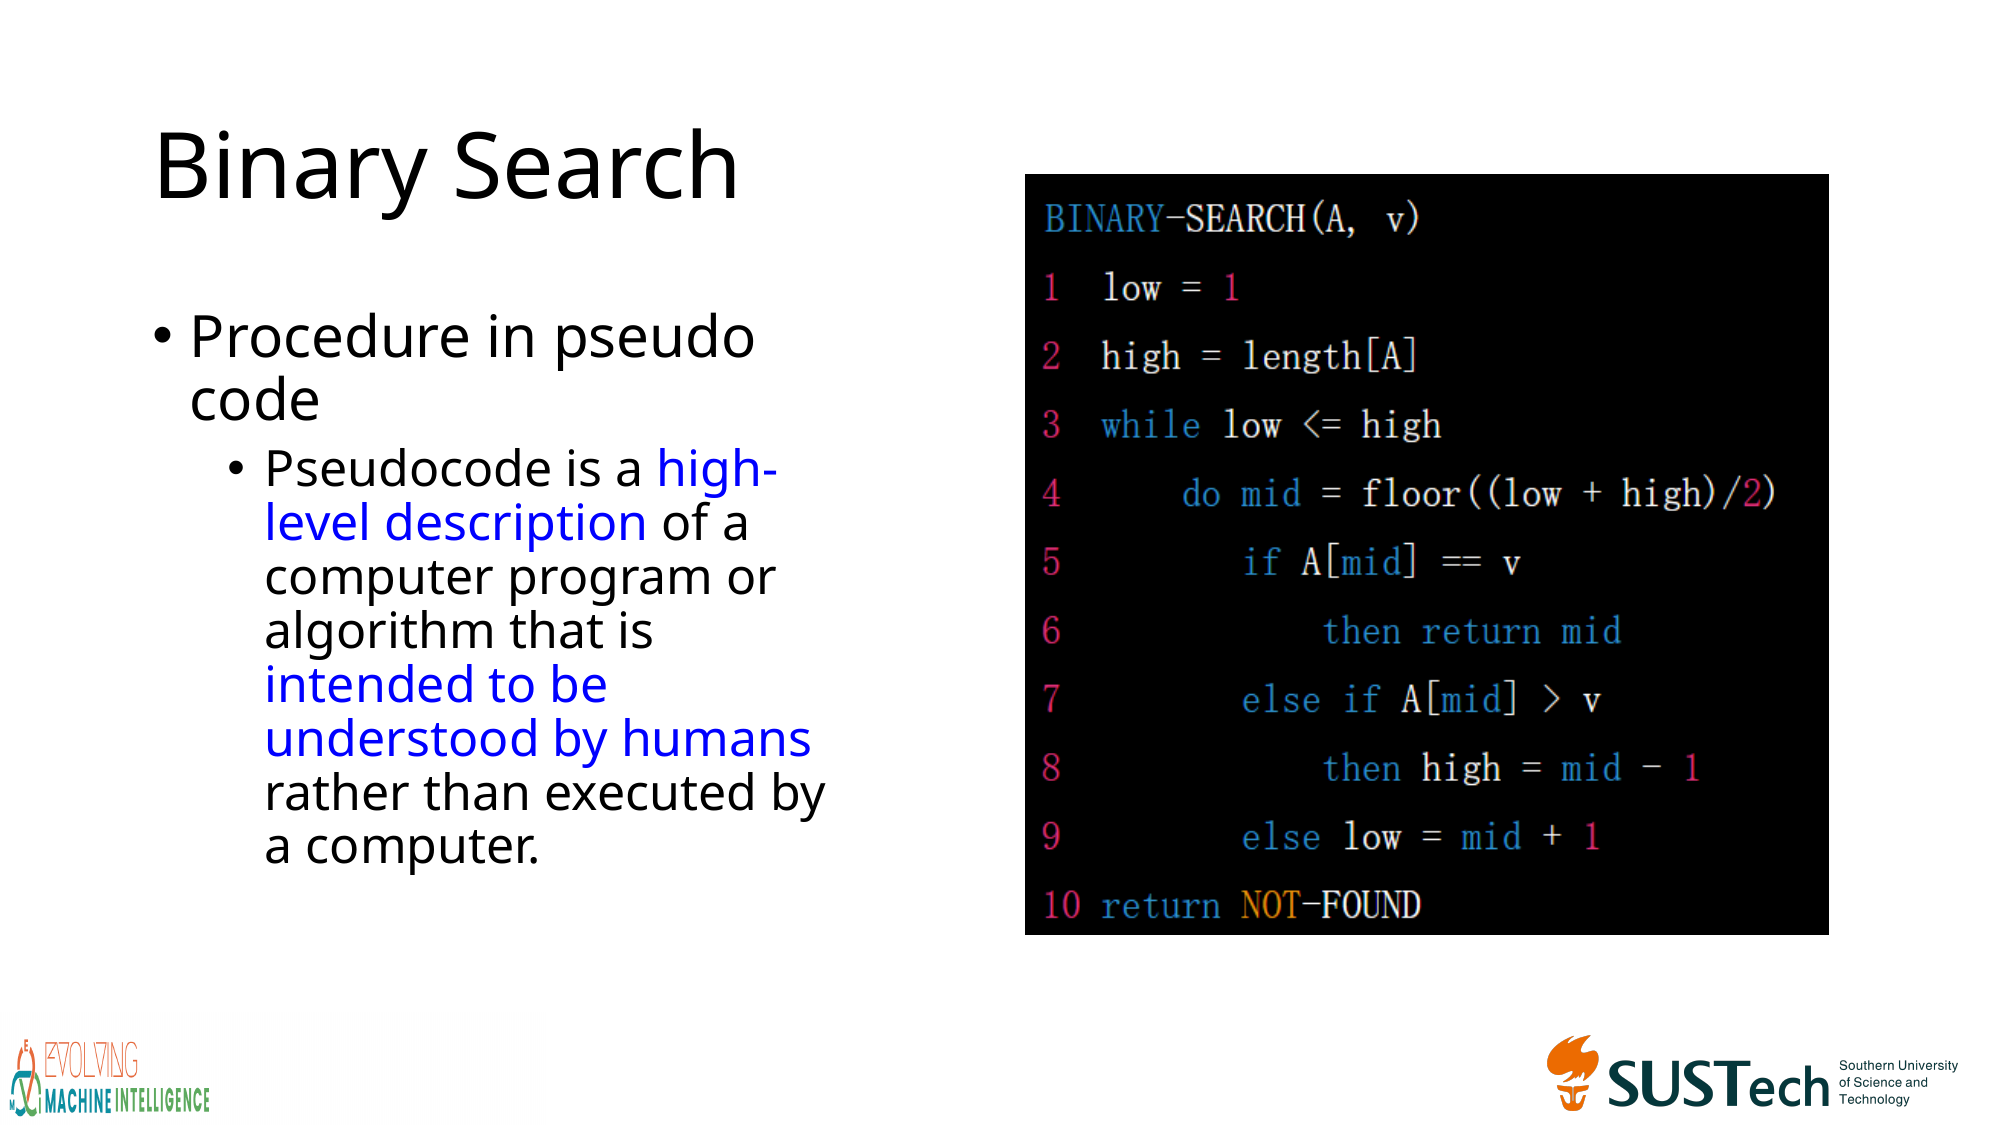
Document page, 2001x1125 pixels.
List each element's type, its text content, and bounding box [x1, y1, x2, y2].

picture [0, 1012, 547, 1125]
picture [1547, 1035, 1958, 1111]
picture [1025, 174, 1829, 935]
title Binary Search [137, 59, 1863, 278]
list Procedure in pseudo code Pseudocode is a high-level description of a computer program or algorithm that is intended to be understood by humans rather than executed by a computer. [137, 299, 879, 1014]
